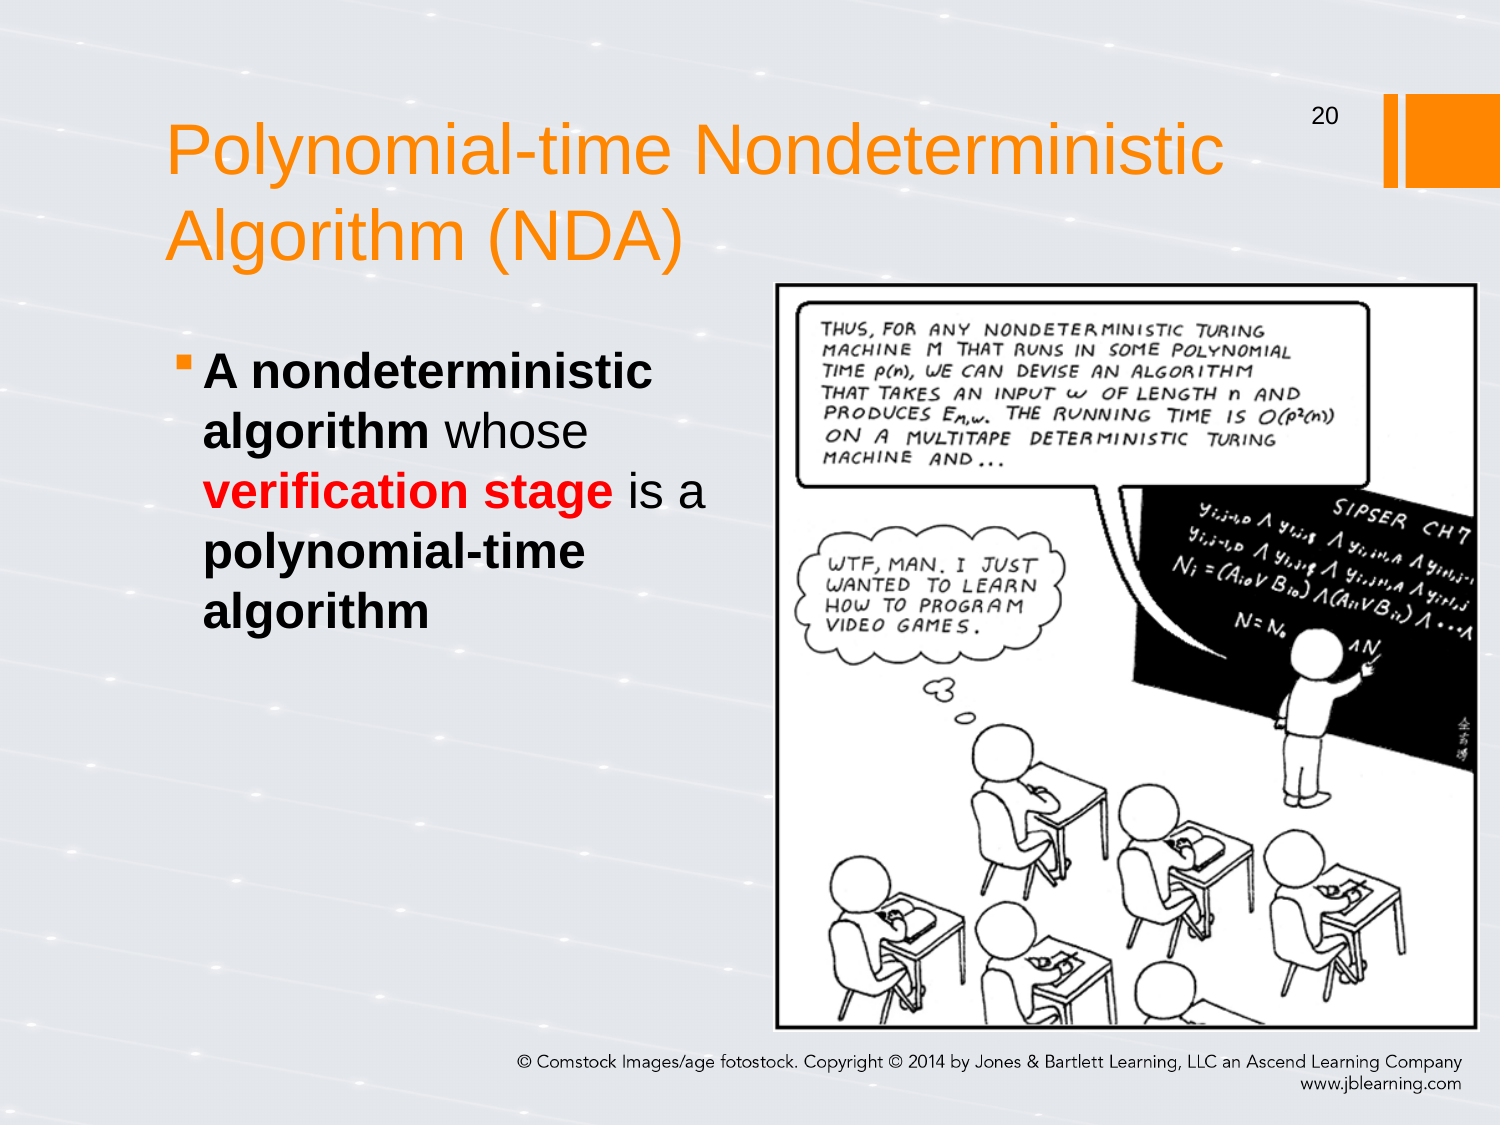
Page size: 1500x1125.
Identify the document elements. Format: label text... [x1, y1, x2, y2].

list A nondeterministic algorithm whose verification stage is a polynomial-time algorithm [150, 331, 750, 792]
title Polynomial-time Nondeterministic Algorithm (NDA) [150, 93, 1350, 283]
picture [0, 0, 1500, 1125]
slide_number 20 [1199, 90, 1355, 140]
